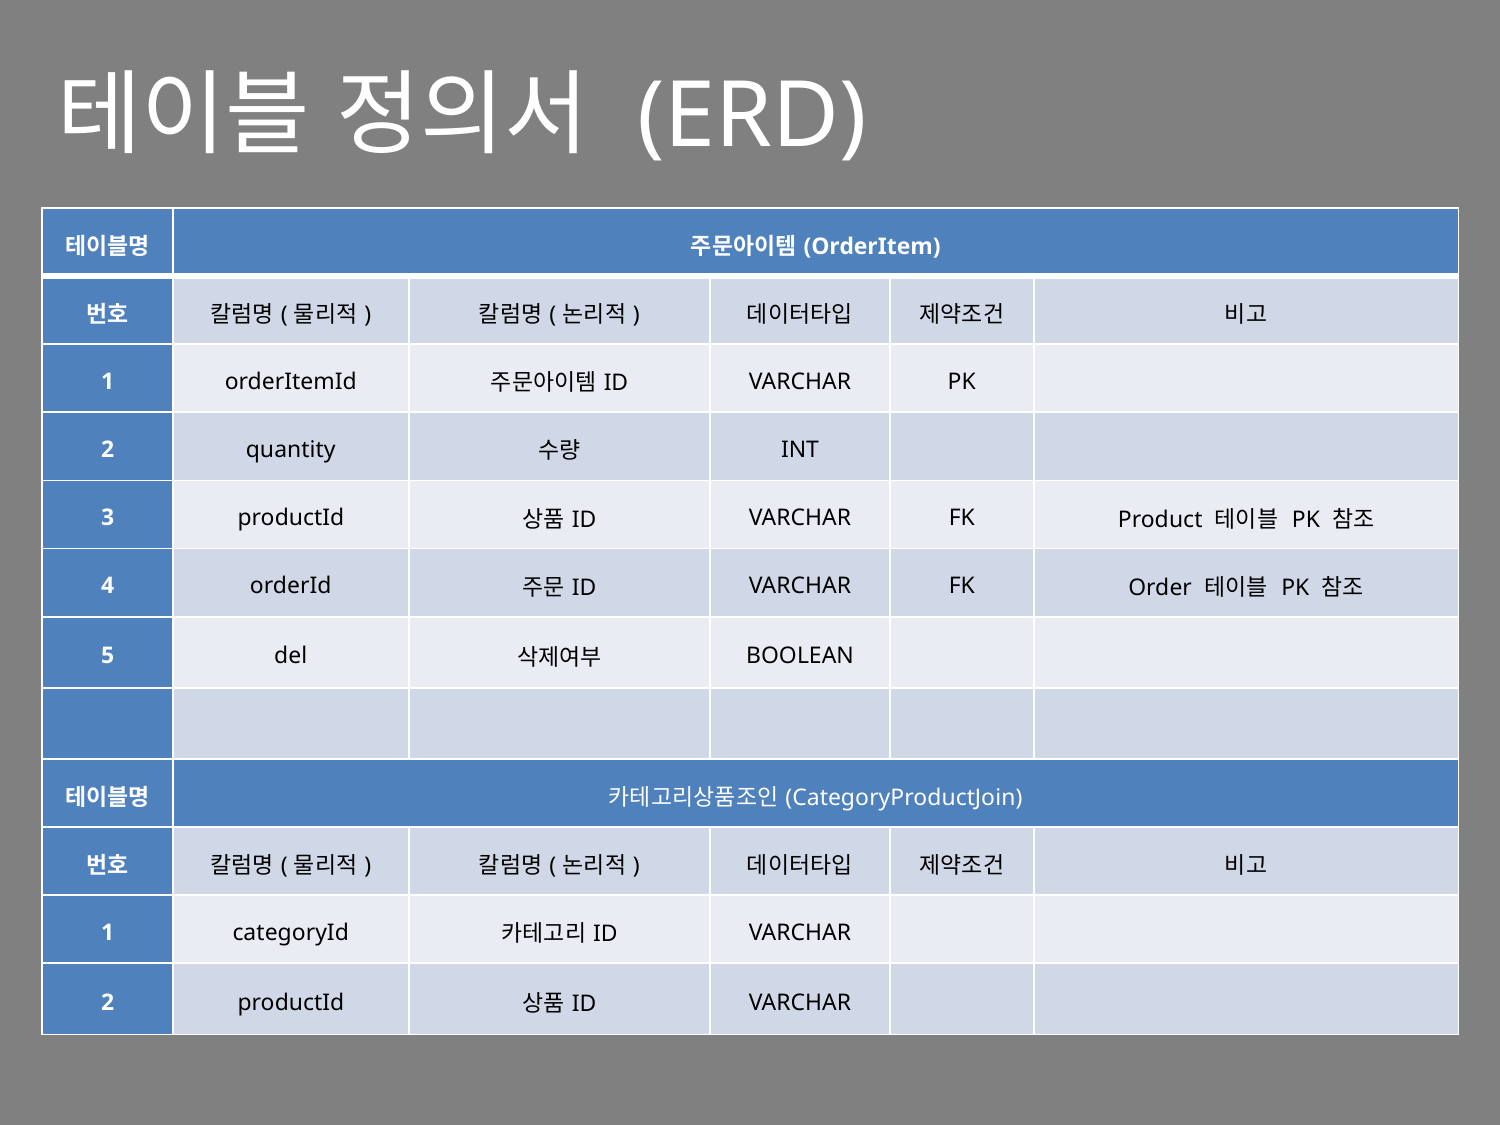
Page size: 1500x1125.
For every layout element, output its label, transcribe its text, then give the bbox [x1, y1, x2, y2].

table_cell 제약조건 [891, 828, 1033, 894]
table_cell [1035, 345, 1458, 411]
table_cell 비고 [1035, 279, 1458, 343]
table_cell VARCHAR [711, 964, 889, 1034]
table_cell 데이터타입 [711, 279, 889, 343]
table_cell VARCHAR [711, 481, 889, 548]
table_cell productId [174, 964, 408, 1034]
table_cell FK [891, 549, 1033, 616]
table_cell [1035, 413, 1458, 480]
table_cell [1035, 689, 1458, 758]
table_cell [1035, 618, 1458, 687]
table_cell 칼럼명(논리적) [410, 279, 709, 343]
text_box [0, 0, 1500, 1125]
table_cell Order 테이블 PK 참조 [1035, 549, 1458, 616]
table_cell 칼럼명(물리적) [174, 279, 408, 343]
table_cell 칼럼명(논리적) [410, 828, 709, 894]
table_cell VARCHAR [711, 549, 889, 616]
table_cell [891, 689, 1033, 758]
table_cell 카테고리ID [410, 896, 709, 962]
table_cell BOOLEAN [711, 618, 889, 687]
table_header 주문아이템(OrderItem) [174, 209, 1458, 273]
table_cell orderItemId [174, 345, 408, 411]
table_cell [1035, 896, 1458, 962]
table_cell [1035, 964, 1458, 1034]
table_cell 비고 [1035, 828, 1458, 894]
table_cell quantity [174, 413, 408, 480]
table_cell INT [711, 413, 889, 480]
table_cell [43, 689, 172, 758]
table_cell [891, 618, 1033, 687]
table_cell PK [891, 345, 1033, 411]
table_cell 상품ID [410, 964, 709, 1034]
table_cell 주문ID [410, 549, 709, 616]
table_cell 데이터타입 [711, 828, 889, 894]
table_cell [410, 689, 709, 758]
table_cell 카테고리상품조인(CategoryProductJoin) [174, 760, 1458, 826]
table_cell 4 [43, 549, 172, 616]
table_cell VARCHAR [711, 896, 889, 962]
table_cell 1 [43, 896, 172, 962]
table_cell 번호 [43, 279, 172, 343]
table_cell 2 [43, 964, 172, 1034]
table_cell [711, 689, 889, 758]
table_cell 5 [43, 618, 172, 687]
table_cell 3 [43, 481, 172, 548]
table_cell 2 [43, 413, 172, 480]
table_cell [174, 689, 408, 758]
table_cell del [174, 618, 408, 687]
table_cell [891, 964, 1033, 1034]
table_cell 칼럼명(물리적) [174, 828, 408, 894]
table_cell [891, 896, 1033, 962]
table_cell 수량 [410, 413, 709, 480]
table_cell 상품ID [410, 481, 709, 548]
table_cell 삭제여부 [410, 618, 709, 687]
table_cell 주문아이템ID [410, 345, 709, 411]
table_cell 테이블명 [43, 760, 172, 826]
text_box 테이블 정의서 (ERD) [42, 47, 1317, 173]
table_cell categoryId [174, 896, 408, 962]
table_cell productId [174, 481, 408, 548]
table_cell [891, 413, 1033, 480]
table_cell 1 [43, 345, 172, 411]
table_cell 제약조건 [891, 279, 1033, 343]
table_cell FK [891, 481, 1033, 548]
table_header 테이블명 [43, 209, 172, 273]
table_cell 번호 [43, 828, 172, 894]
table_cell orderId [174, 549, 408, 616]
table_cell Product 테이블 PK 참조 [1035, 481, 1458, 548]
table_cell VARCHAR [711, 345, 889, 411]
